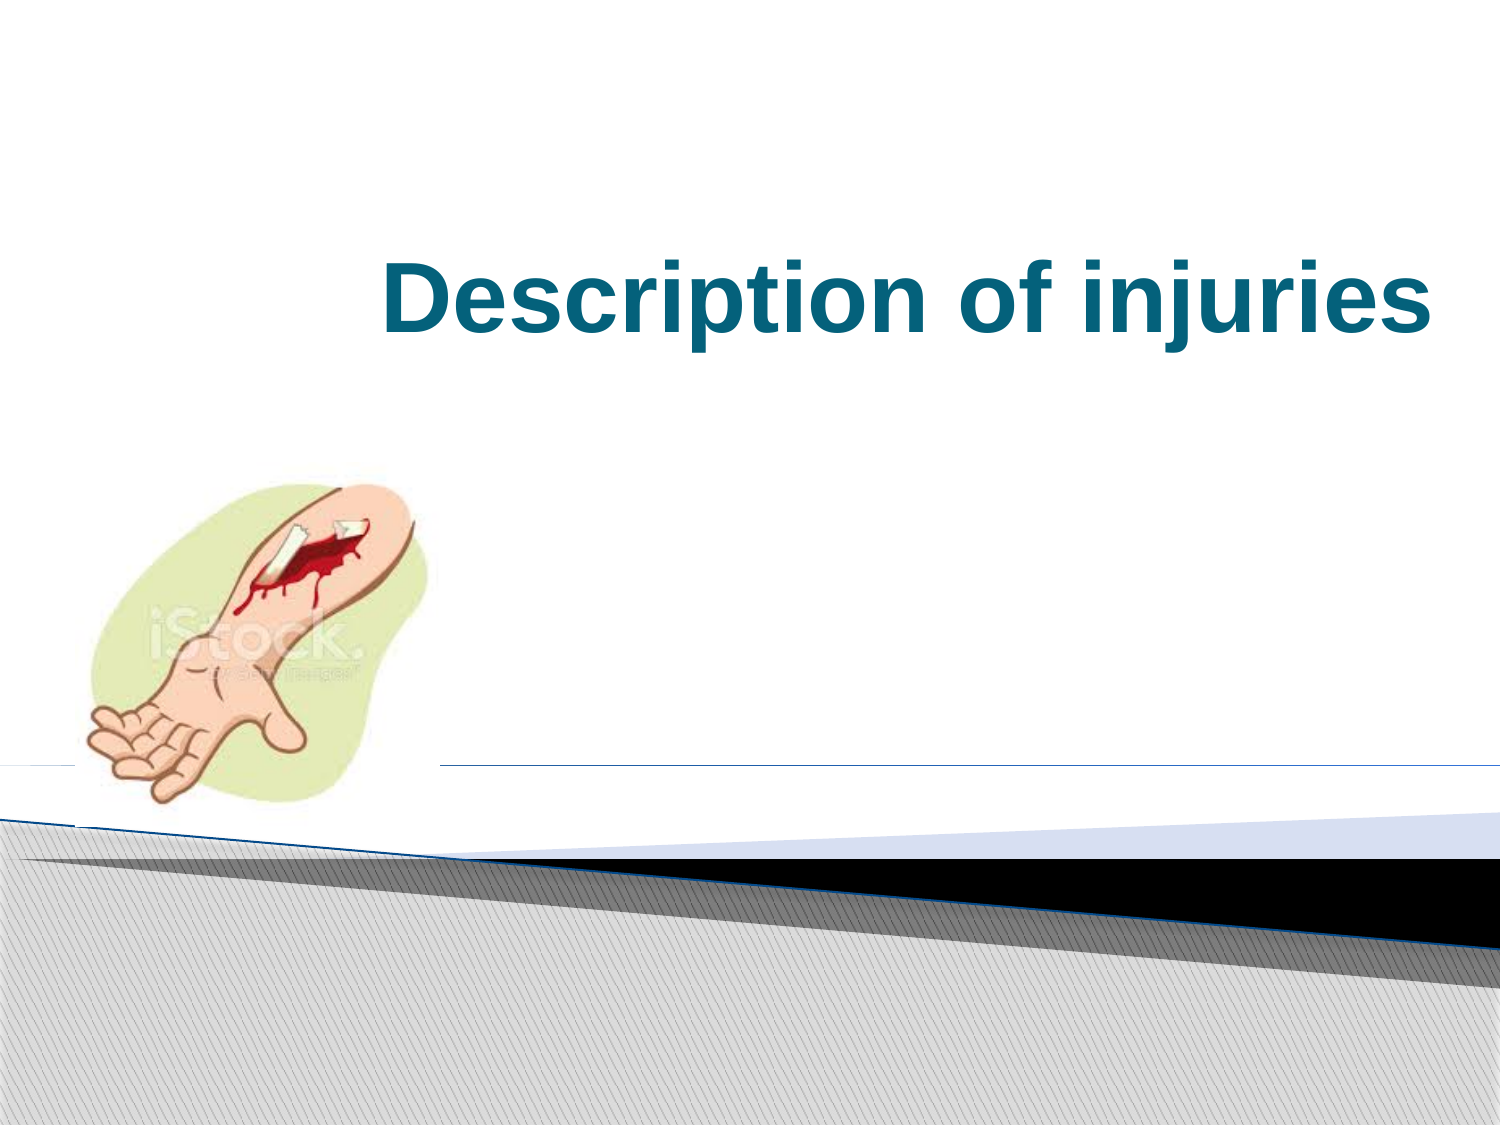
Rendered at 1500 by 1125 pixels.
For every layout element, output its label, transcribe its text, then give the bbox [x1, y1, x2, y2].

picture [5, 859, 1500, 989]
picture [74, 462, 440, 827]
title Description of injuries [174, 60, 1450, 361]
